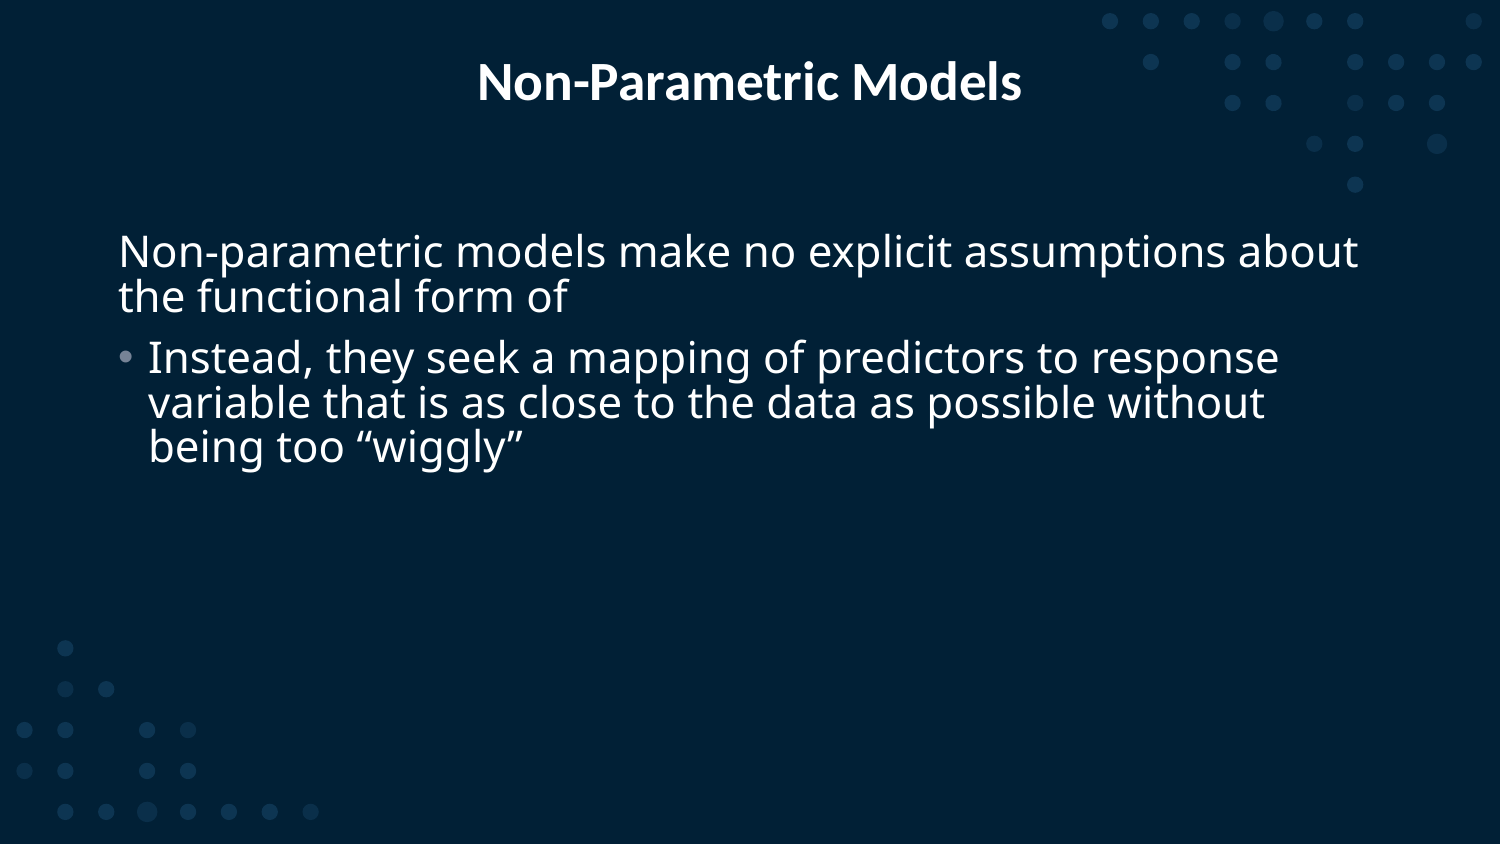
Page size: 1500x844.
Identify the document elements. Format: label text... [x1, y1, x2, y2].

title Non-Parametric Models [103, 44, 1397, 120]
